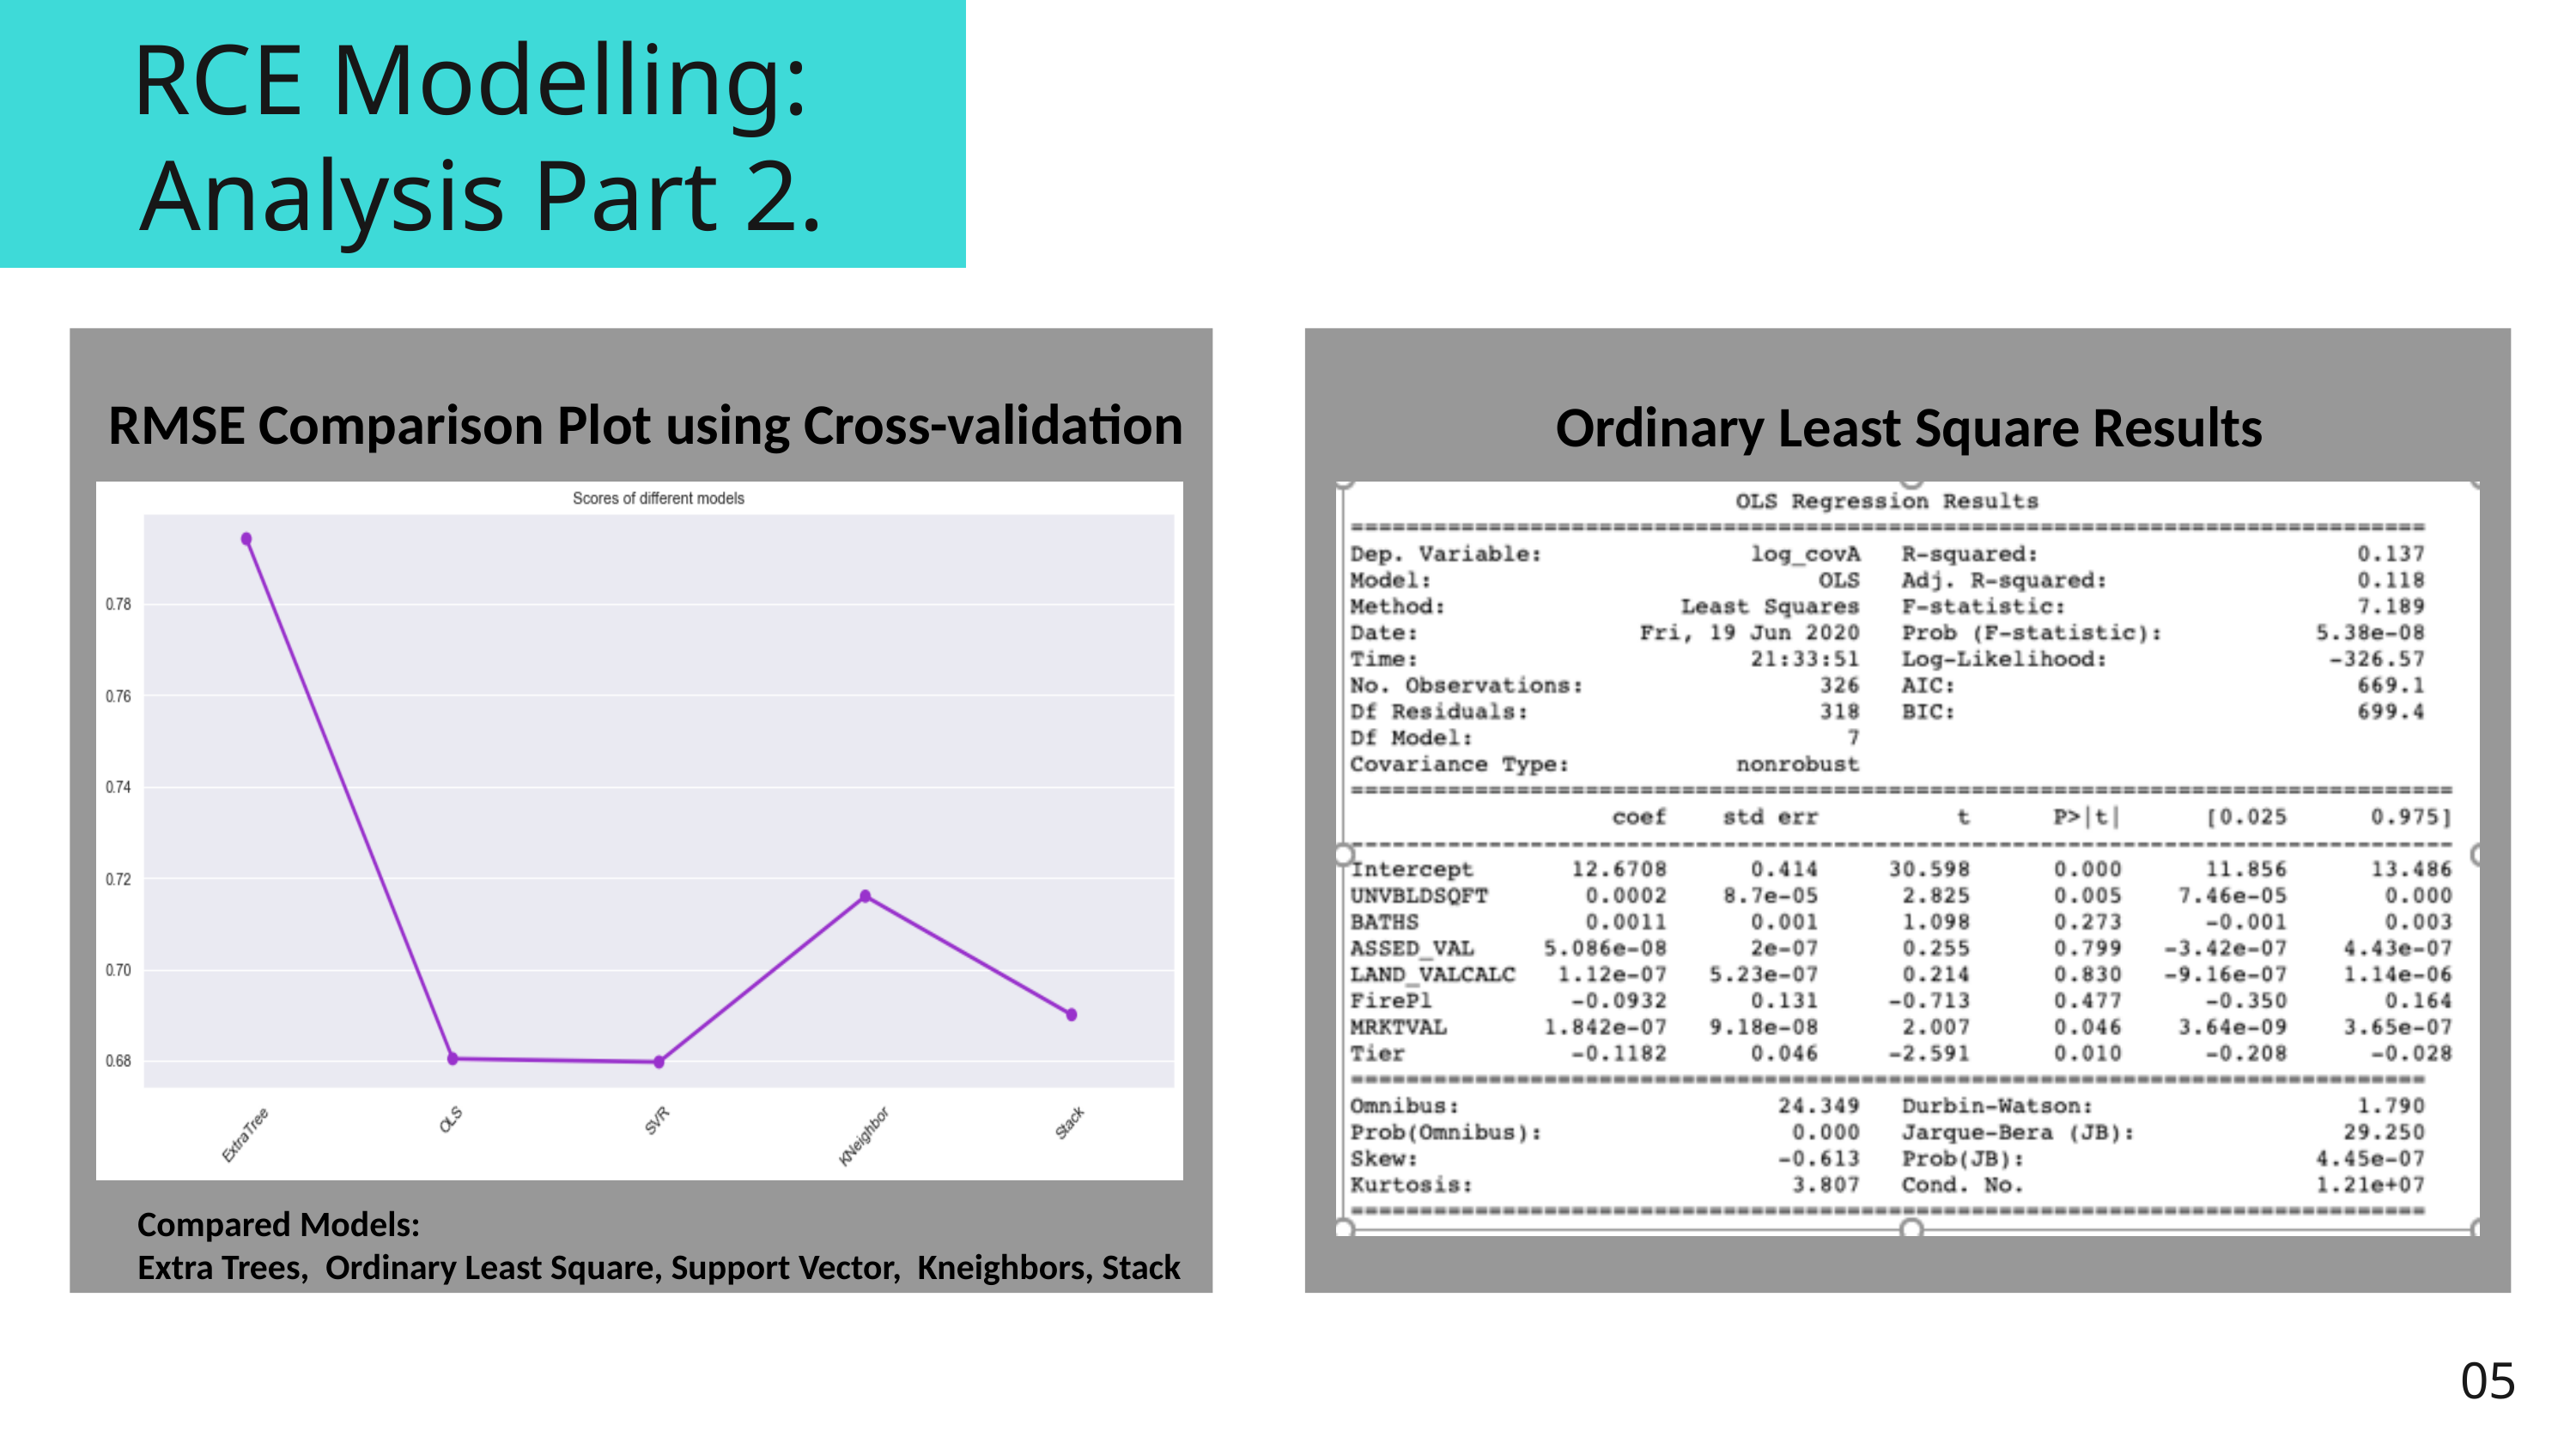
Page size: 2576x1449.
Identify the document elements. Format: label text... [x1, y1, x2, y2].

text_box Ordinary Least Square Results [1339, 383, 2482, 465]
text_box 05 [2282, 1349, 2518, 1410]
text_box [70, 328, 1213, 1294]
picture [95, 482, 1183, 1180]
text_box Compared Models: Extra Trees, Ordinary Least Square, Support Vector, Kneighbors, Stack [125, 1194, 1195, 1294]
text_box RMSE Comparison Plot using Cross-validation [96, 380, 1239, 463]
picture [1335, 482, 2481, 1236]
text_box RCE Modelling: Analysis Part 2. [40, 17, 925, 366]
text_box [0, 0, 966, 268]
text_box [1304, 328, 2512, 1294]
